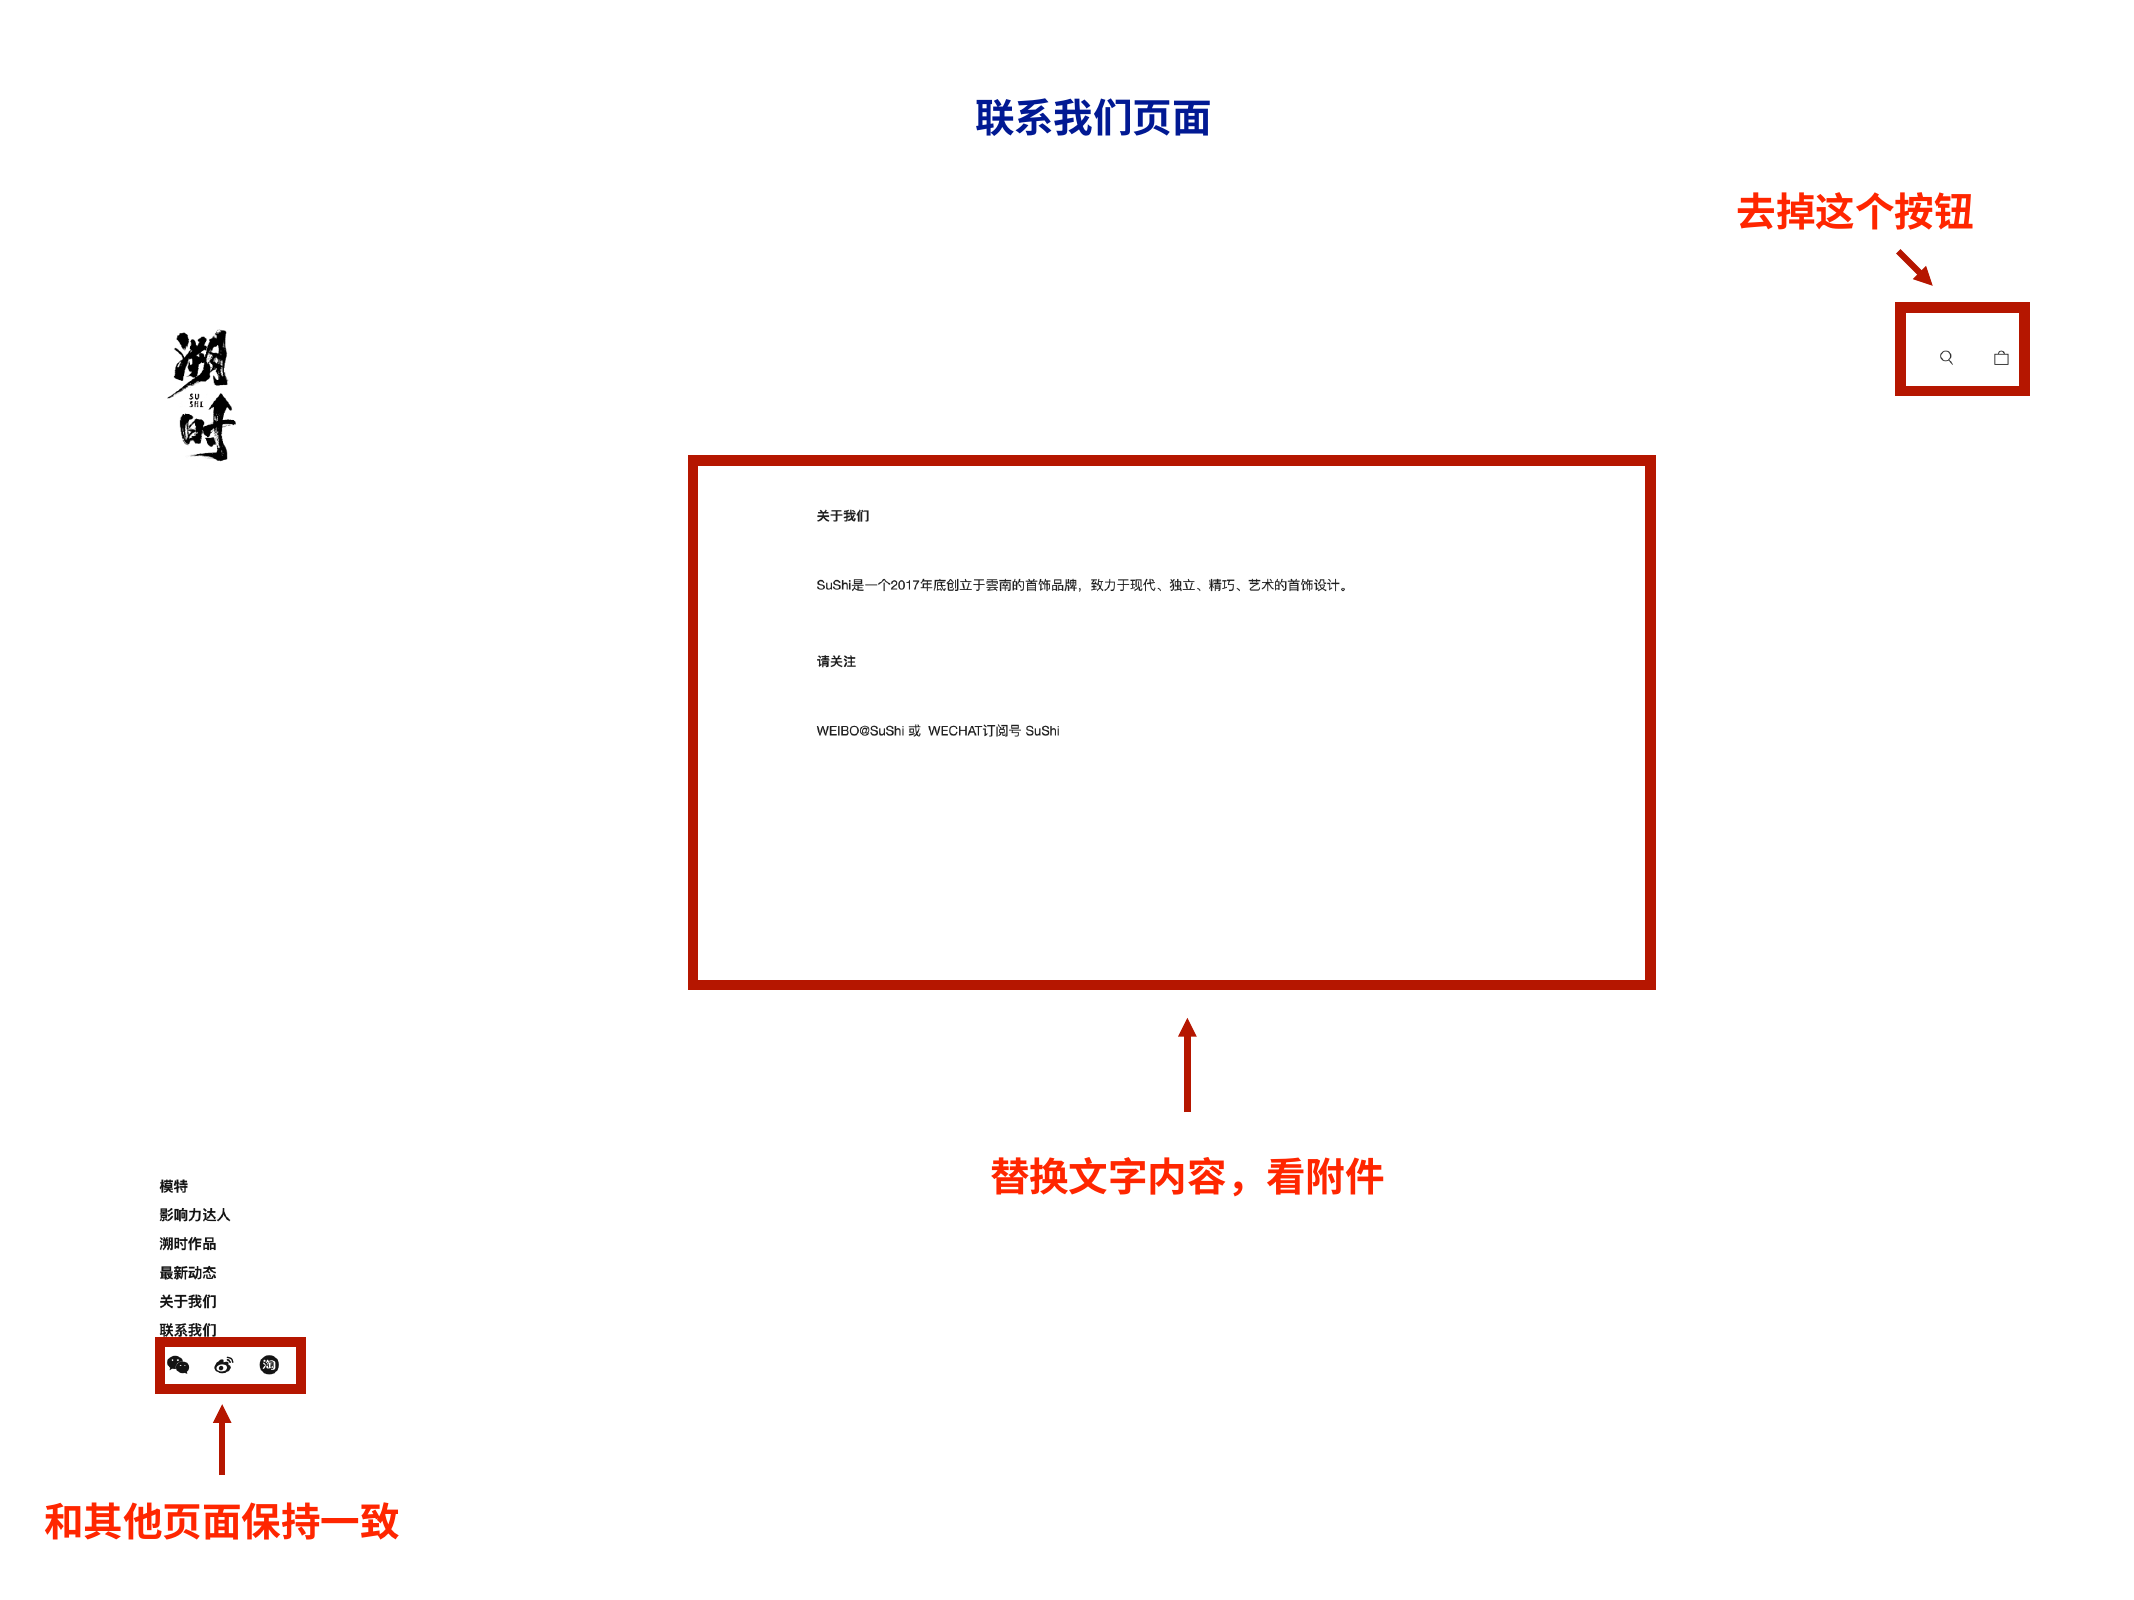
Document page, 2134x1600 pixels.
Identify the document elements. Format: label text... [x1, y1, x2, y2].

text_box [1898, 251, 1932, 282]
picture [122, 282, 2065, 1434]
text_box 和其他页面保持一致 [0, 1488, 578, 1553]
text_box 去掉这个按钮 [1500, 178, 2134, 243]
text_box 联系我们页面 [966, 84, 1221, 149]
